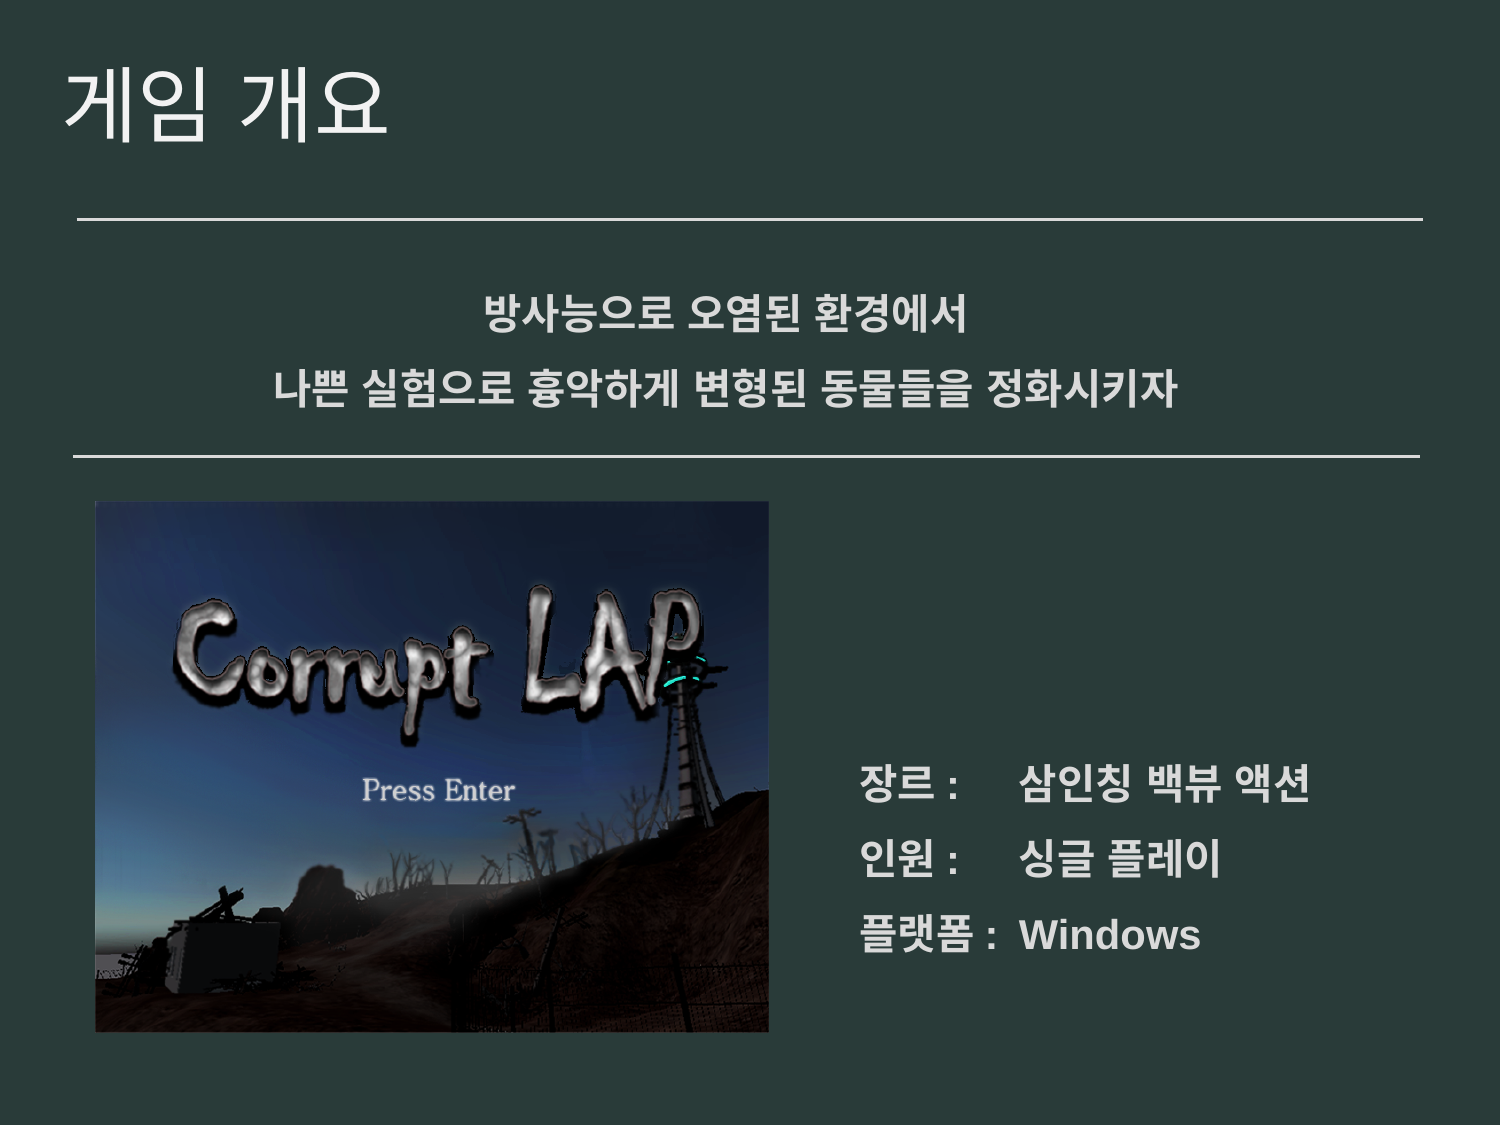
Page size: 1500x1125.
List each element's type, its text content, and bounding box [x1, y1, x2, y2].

picture [94, 501, 769, 1034]
text_box 게임 개요 [46, 0, 543, 160]
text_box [844, 725, 1463, 1015]
text_box 방사능으로 오염된 환경에서 나쁜 실험으로 흉악하게 변형된 동물들을 정화시키자 [93, 255, 1359, 421]
